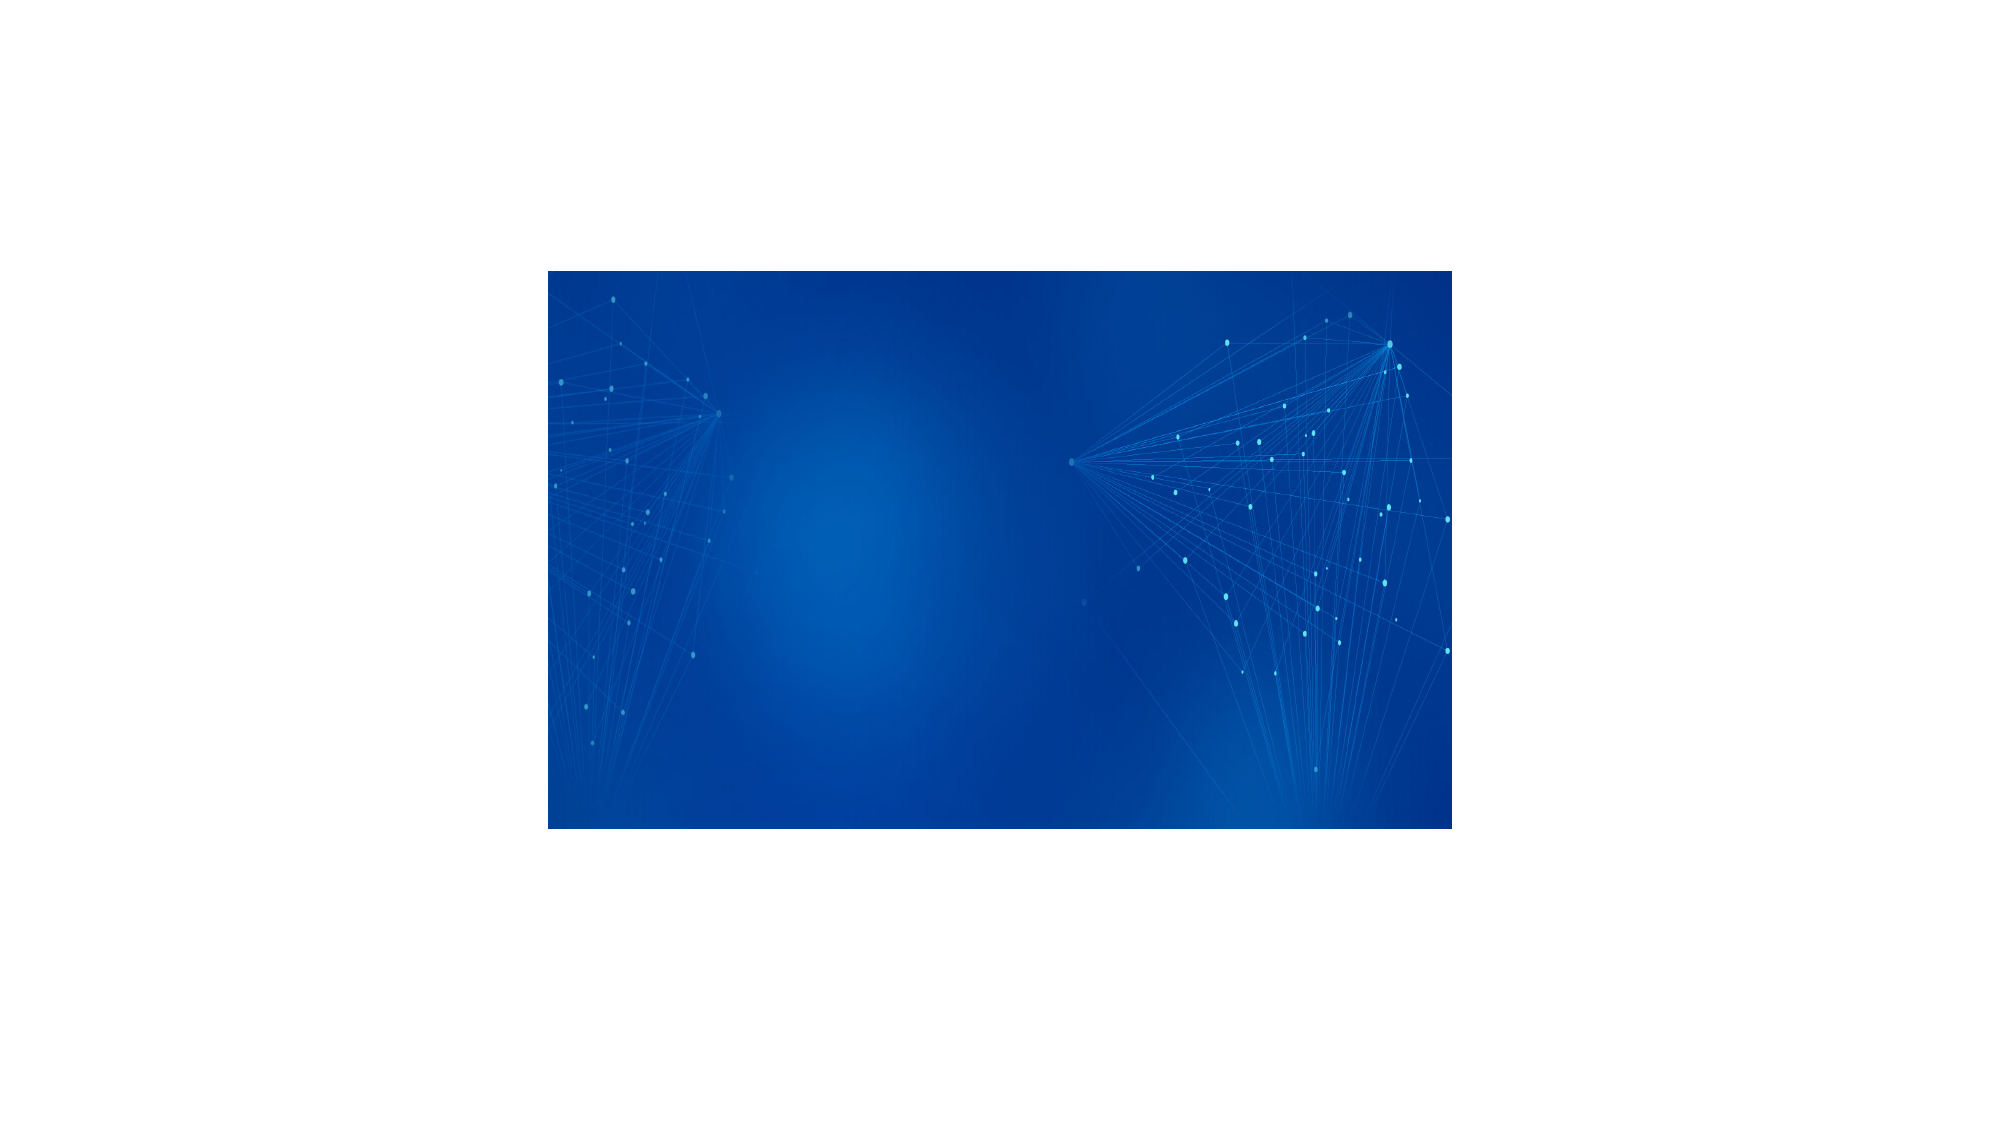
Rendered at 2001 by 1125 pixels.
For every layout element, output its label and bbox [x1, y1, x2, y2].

picture [548, 271, 1452, 829]
